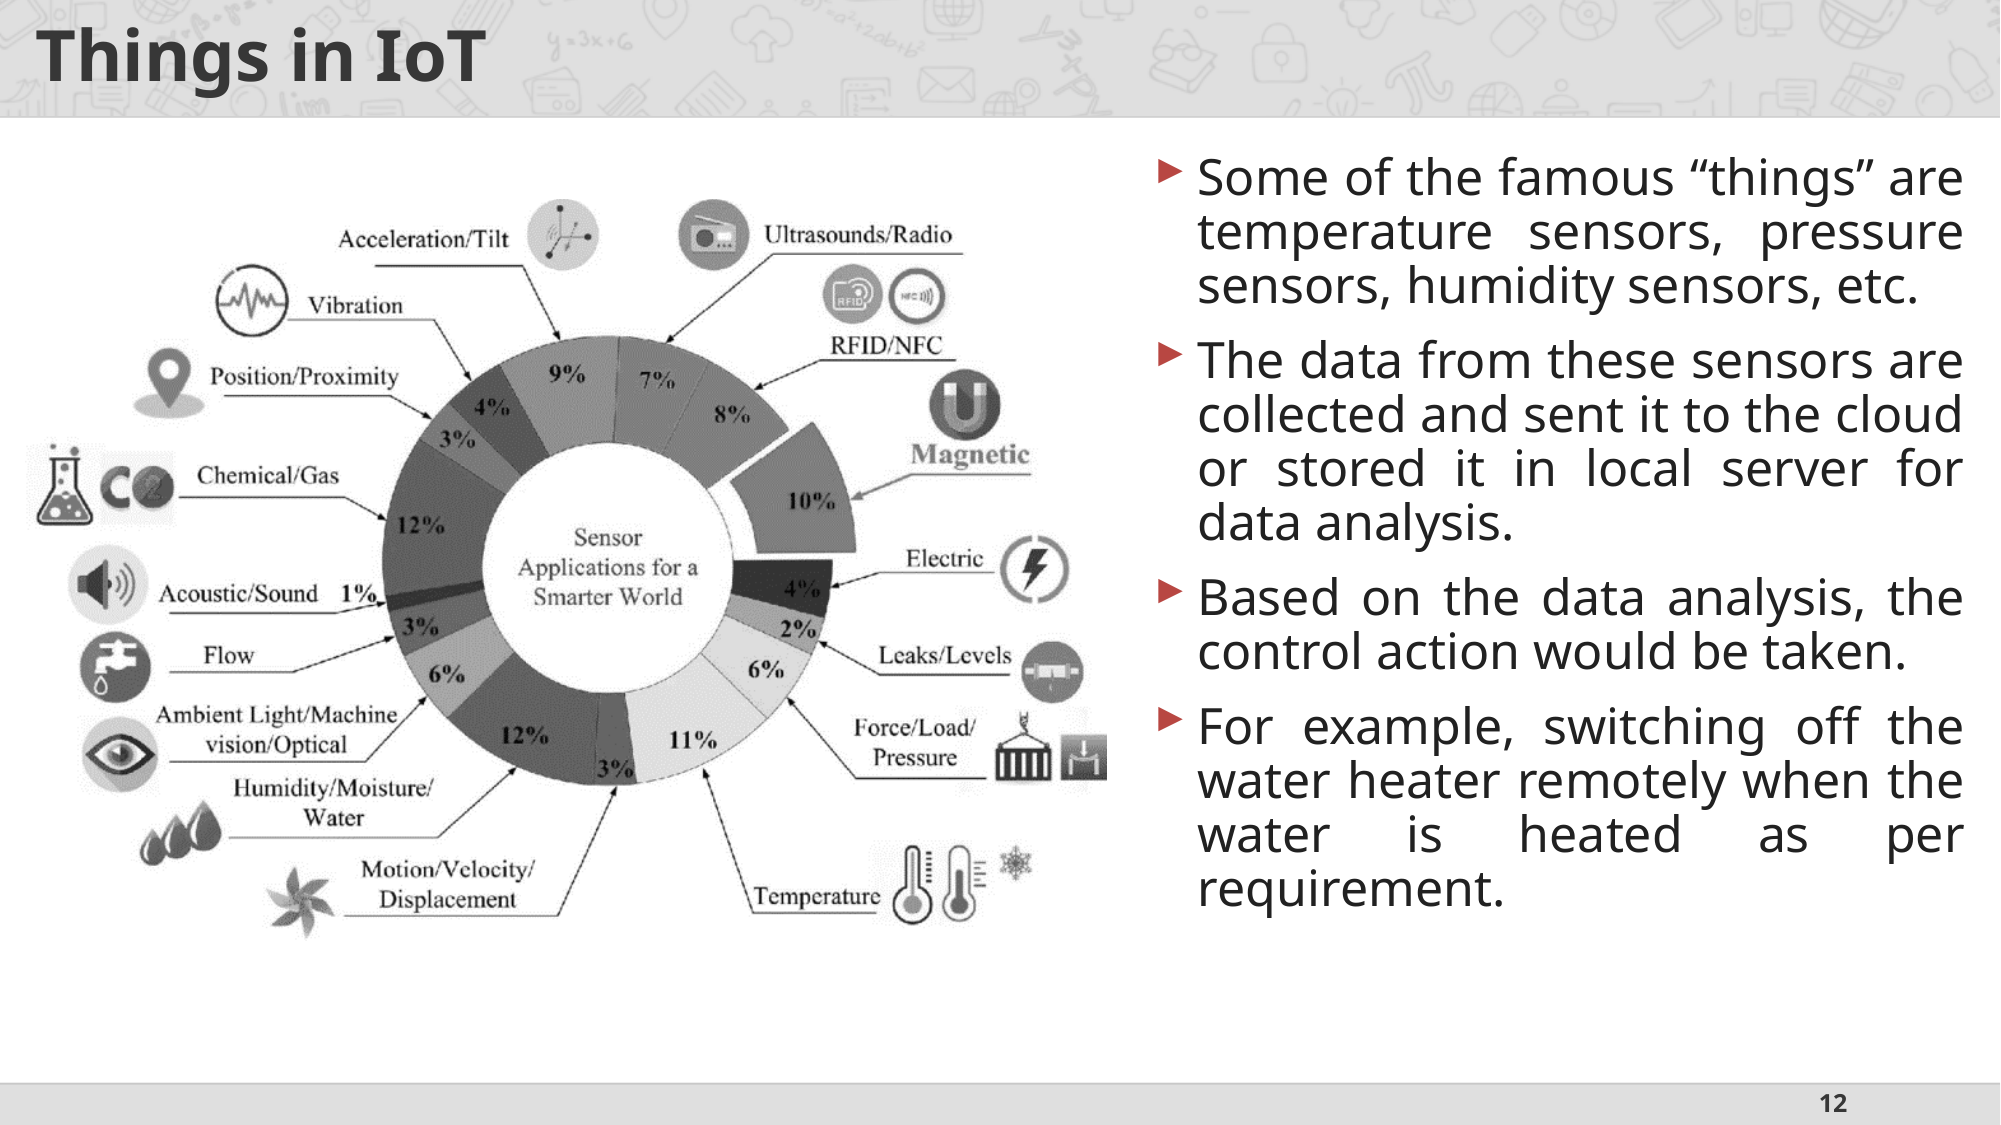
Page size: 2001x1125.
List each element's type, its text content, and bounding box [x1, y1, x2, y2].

list Some of the famous “things” are temperature sensors, pressure sensors, humidity sensors, etc. The data from these sensors are collected and sent it to the cloud or stored it in local server for data analysis. Based on the data analysis, the control action would be taken. For example, switching off the water heater remotely when the water is heated as per requirement. [1139, 145, 1981, 1063]
title Things in IoT [0, 0, 2000, 117]
picture [24, 198, 1107, 941]
